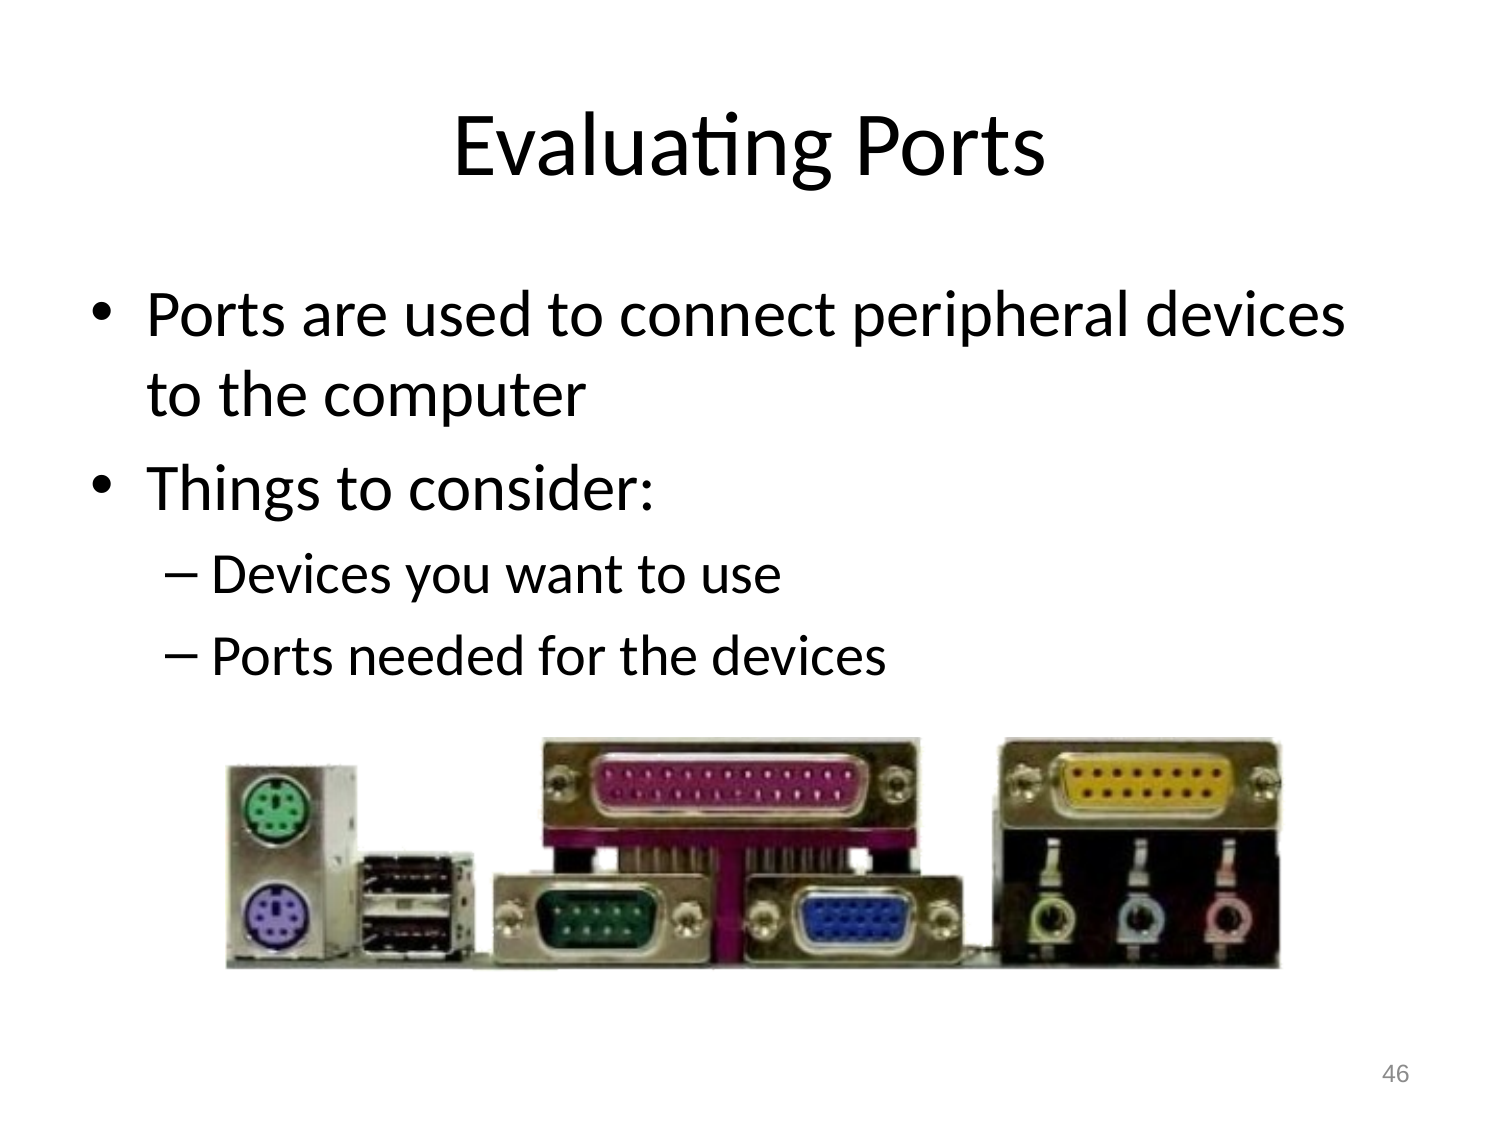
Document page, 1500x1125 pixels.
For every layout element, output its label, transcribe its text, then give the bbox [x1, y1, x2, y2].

slide_number 46 [1074, 1042, 1425, 1103]
title Evaluating Ports [75, 45, 1425, 233]
list Ports are used to connect peripheral devices to the computer Things to consider: Devices you want to use Ports needed for the devices [75, 262, 1425, 1005]
picture [224, 737, 1286, 997]
